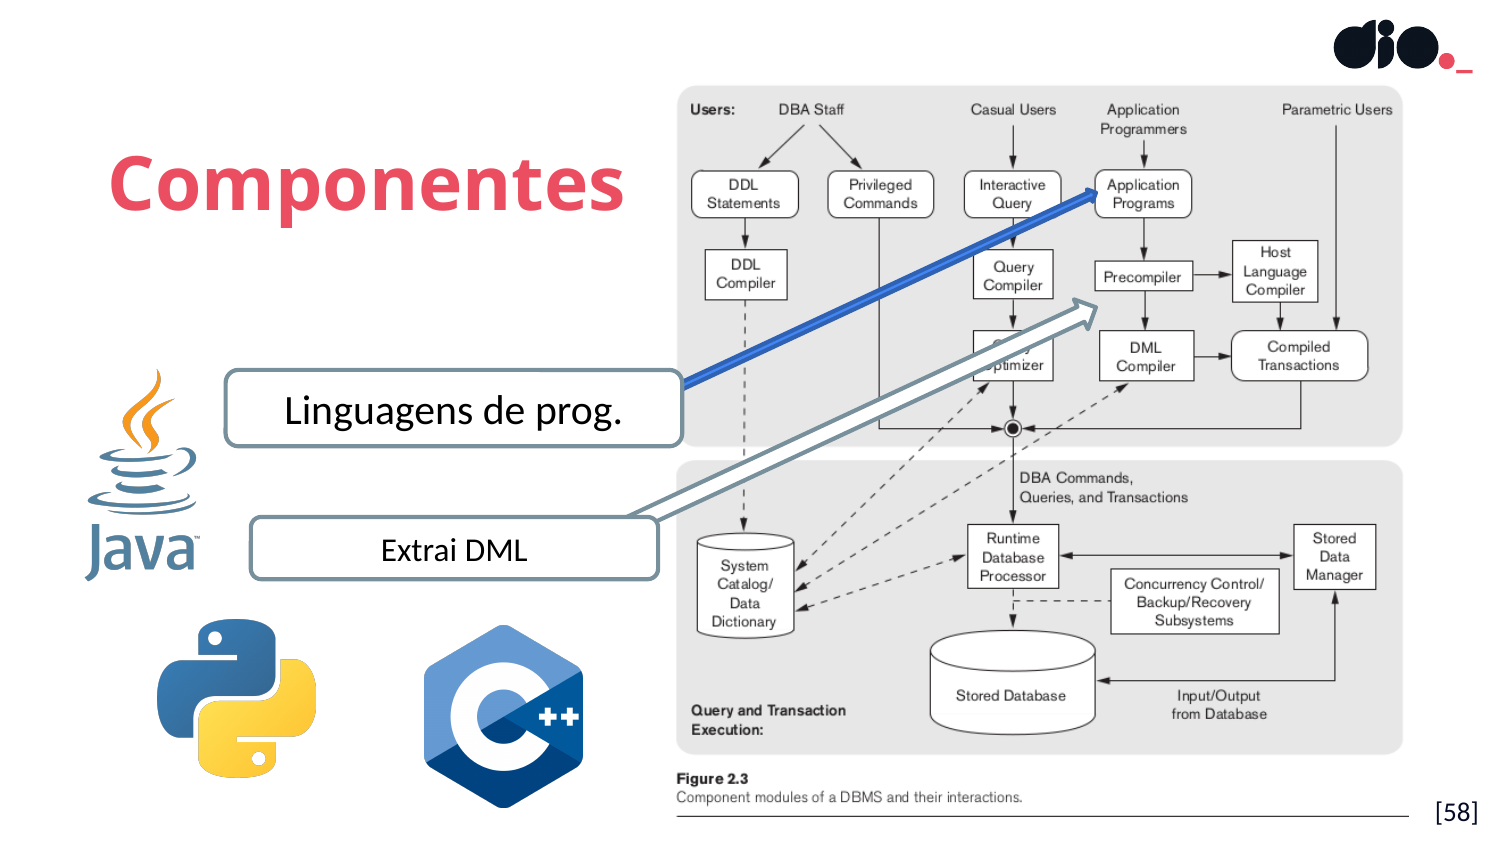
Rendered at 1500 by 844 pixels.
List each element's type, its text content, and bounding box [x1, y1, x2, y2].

slide_number [<número>] [1403, 779, 1494, 844]
text_box Componentes [92, 104, 658, 243]
picture [1333, 19, 1473, 74]
picture [423, 625, 583, 808]
text_box Extrai DML [248, 514, 658, 582]
text_box [628, 500, 658, 519]
picture [82, 367, 201, 583]
picture [156, 619, 316, 778]
text_box Linguagens de prog. [223, 367, 658, 449]
picture [663, 77, 1410, 822]
